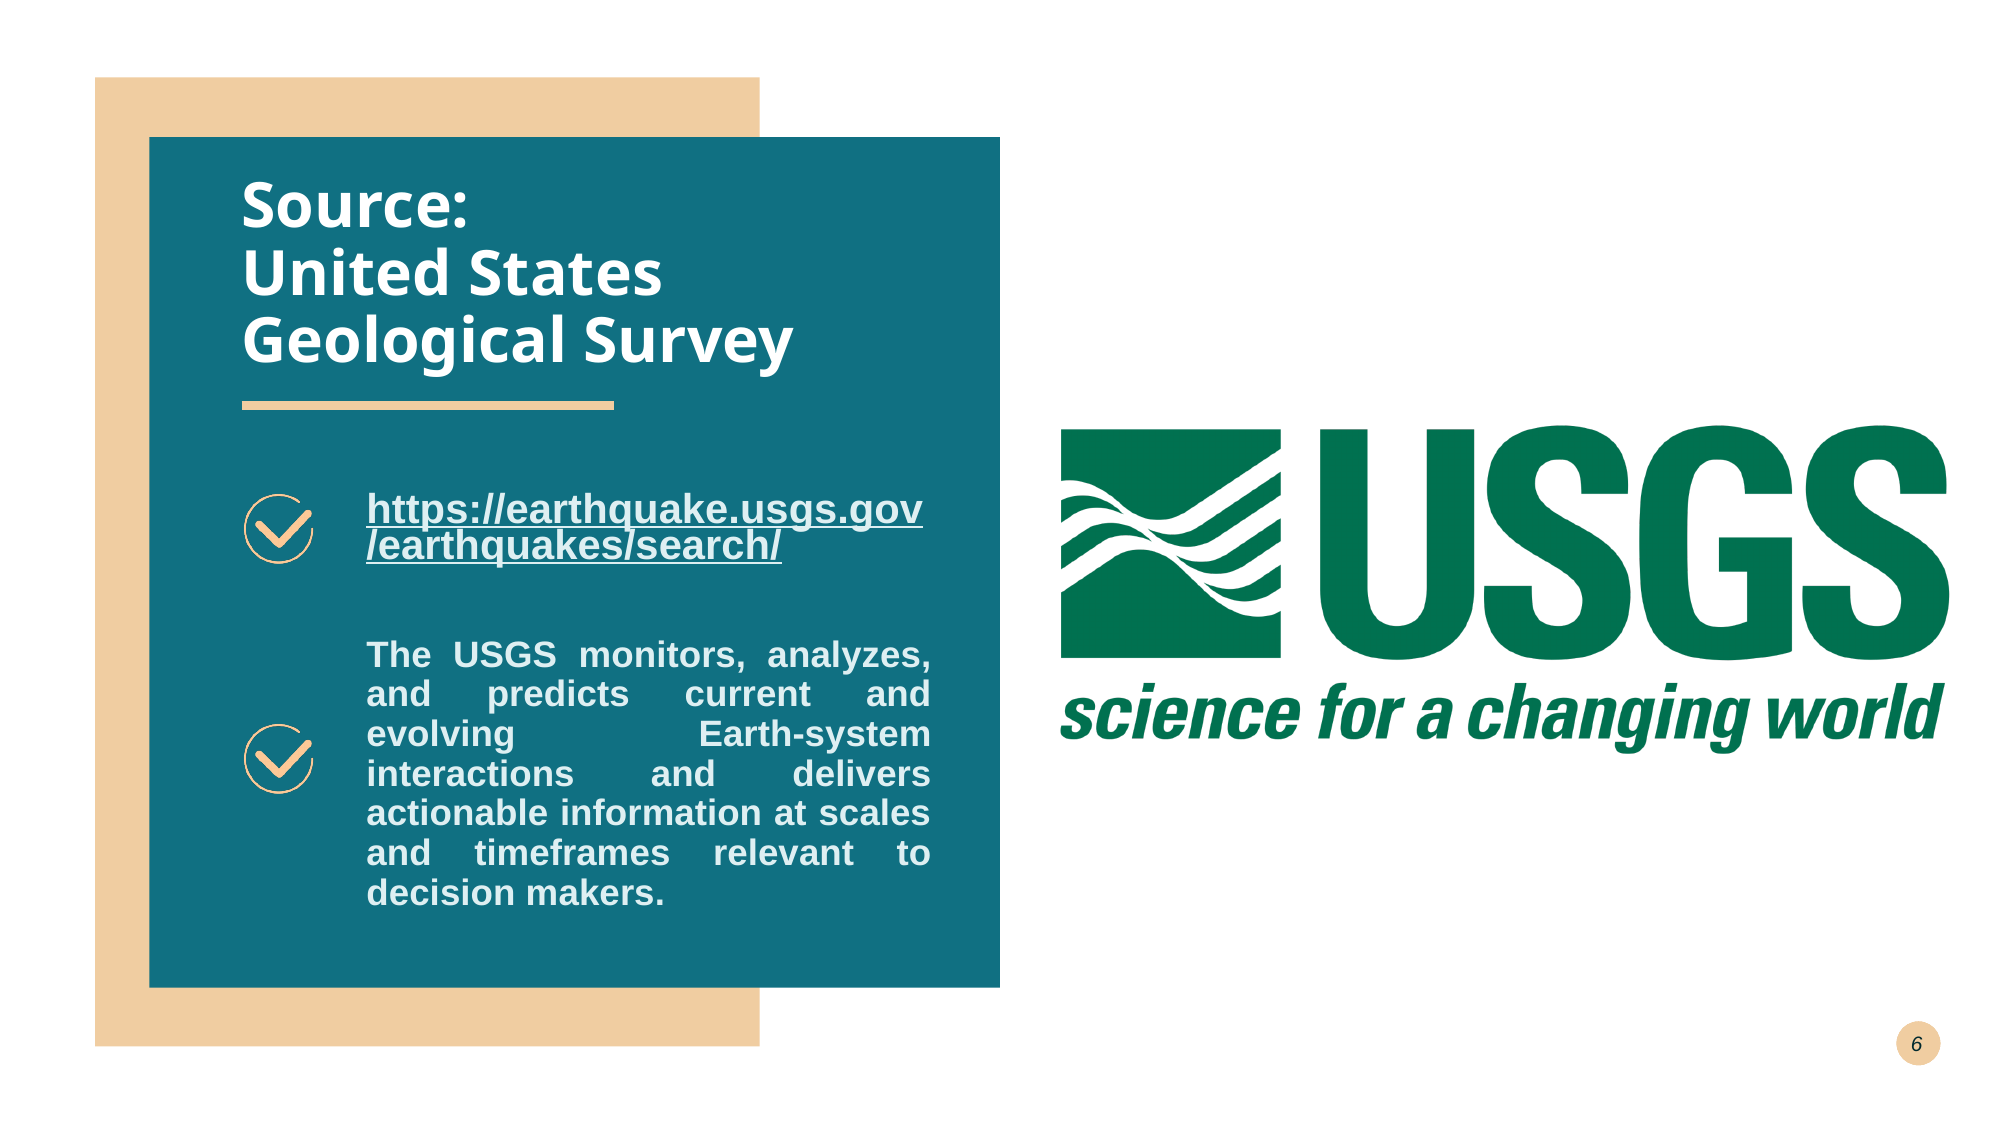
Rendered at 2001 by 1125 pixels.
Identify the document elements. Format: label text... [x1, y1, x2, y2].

picture [219, 699, 339, 818]
list The USGS monitors, analyzes, and predicts current and evolving Earth-system interactions and delivers actionable information at scales and timeframes relevant to decision makers. [351, 627, 948, 925]
list https://earthquake.usgs.gov/earthquakes/search/ [351, 480, 948, 627]
picture [219, 468, 339, 588]
slide_number ‹#› [1878, 1012, 1938, 1073]
picture [1030, 399, 1976, 779]
text_box [149, 137, 1000, 988]
title Source: United States Geological Survey [226, 166, 822, 418]
text_box [95, 77, 760, 1047]
